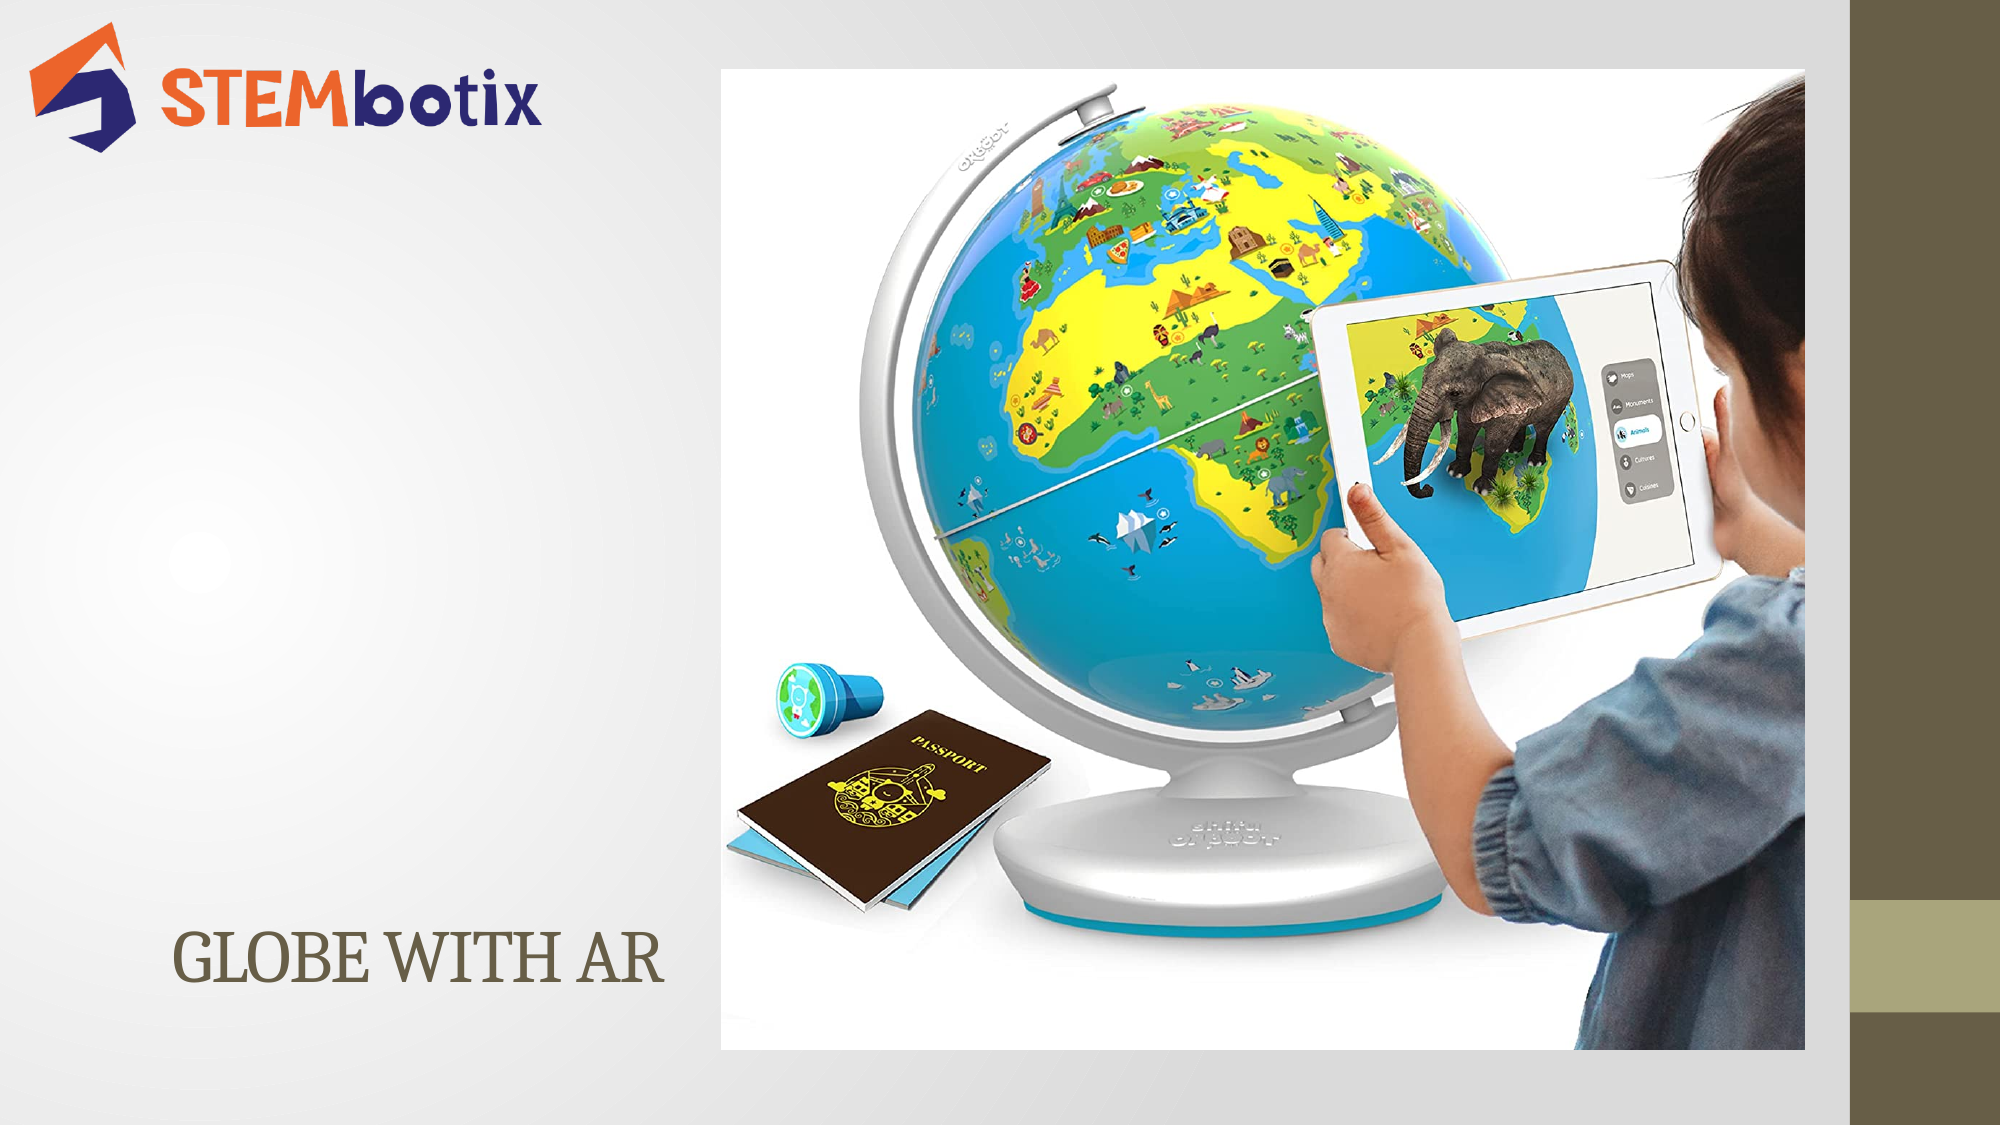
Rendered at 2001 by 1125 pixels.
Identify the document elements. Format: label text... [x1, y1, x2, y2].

picture [28, 21, 543, 153]
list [720, 69, 1806, 1051]
title Globe with AR [157, 900, 1834, 1092]
